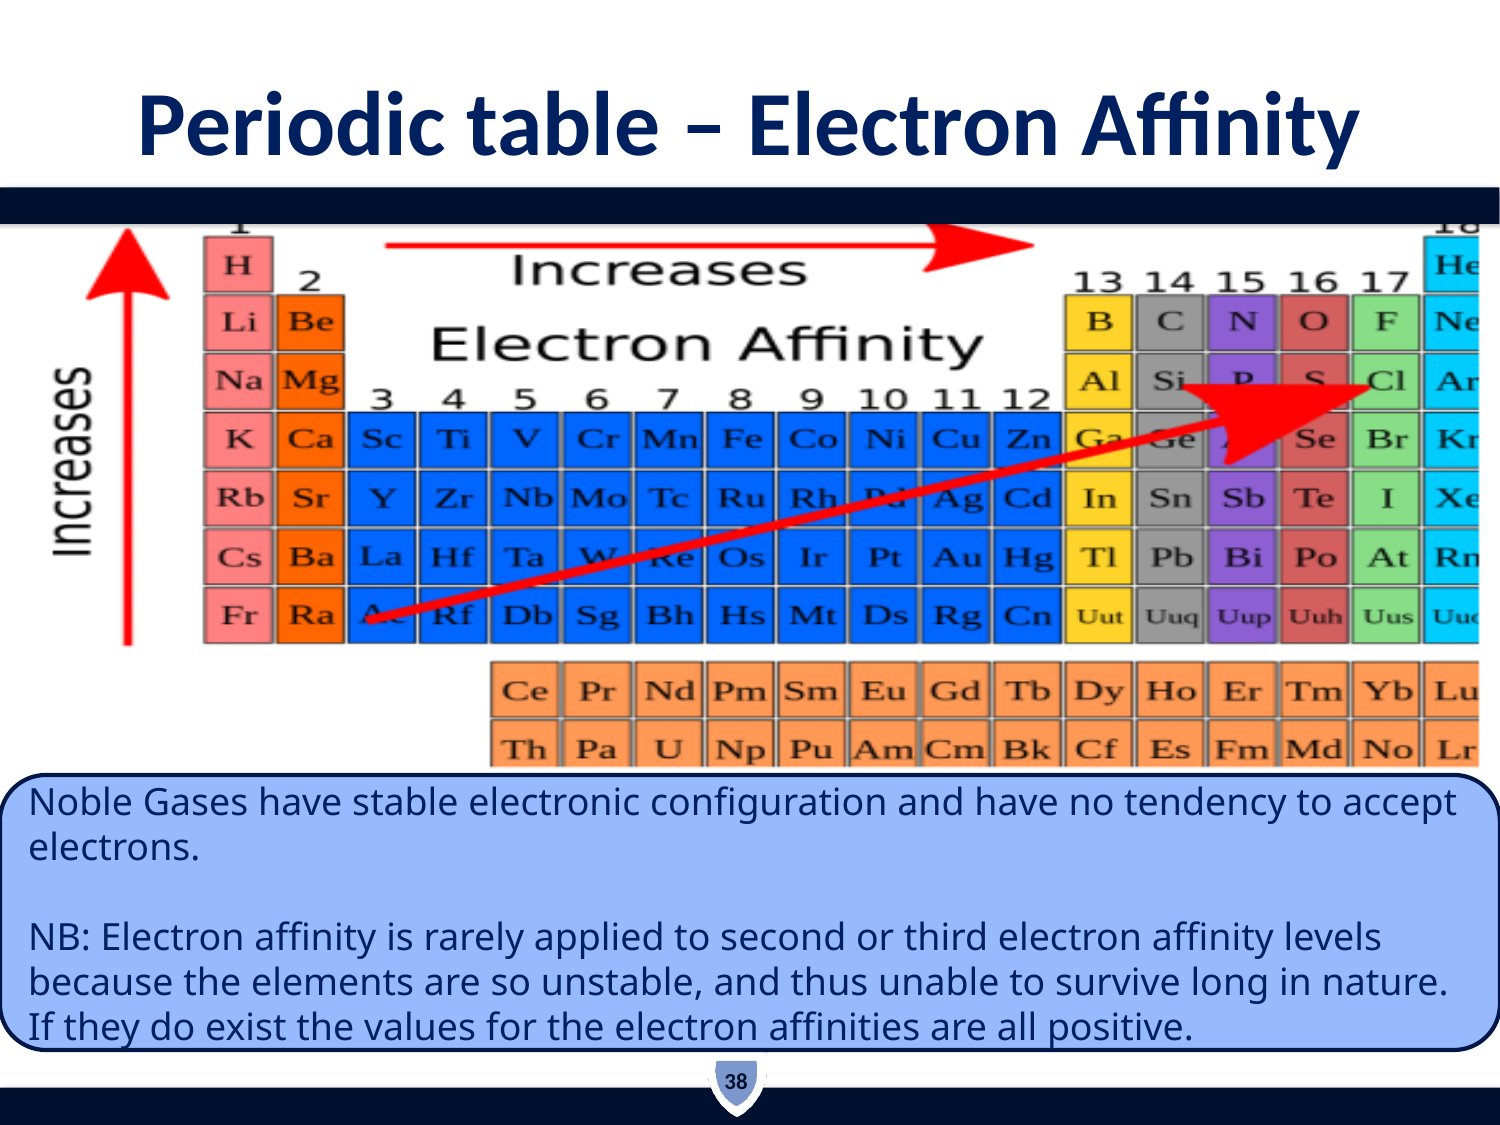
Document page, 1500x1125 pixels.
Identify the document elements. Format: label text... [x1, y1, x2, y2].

picture [0, 224, 1500, 776]
slide_number 38 [704, 1053, 768, 1110]
picture [706, 1110, 767, 1117]
text_box Noble Gases have stable electronic configuration and have no tendency to accept electrons. NB: Electron affinity is rarely applied to second or third electron affinity levels because the elements are so unstable, and thus unable to survive long in nature. If they do exist the values for the electron affinities are all positive. [0, 784, 1500, 1053]
title Periodic table – Electron Affinity [75, 24, 1425, 213]
